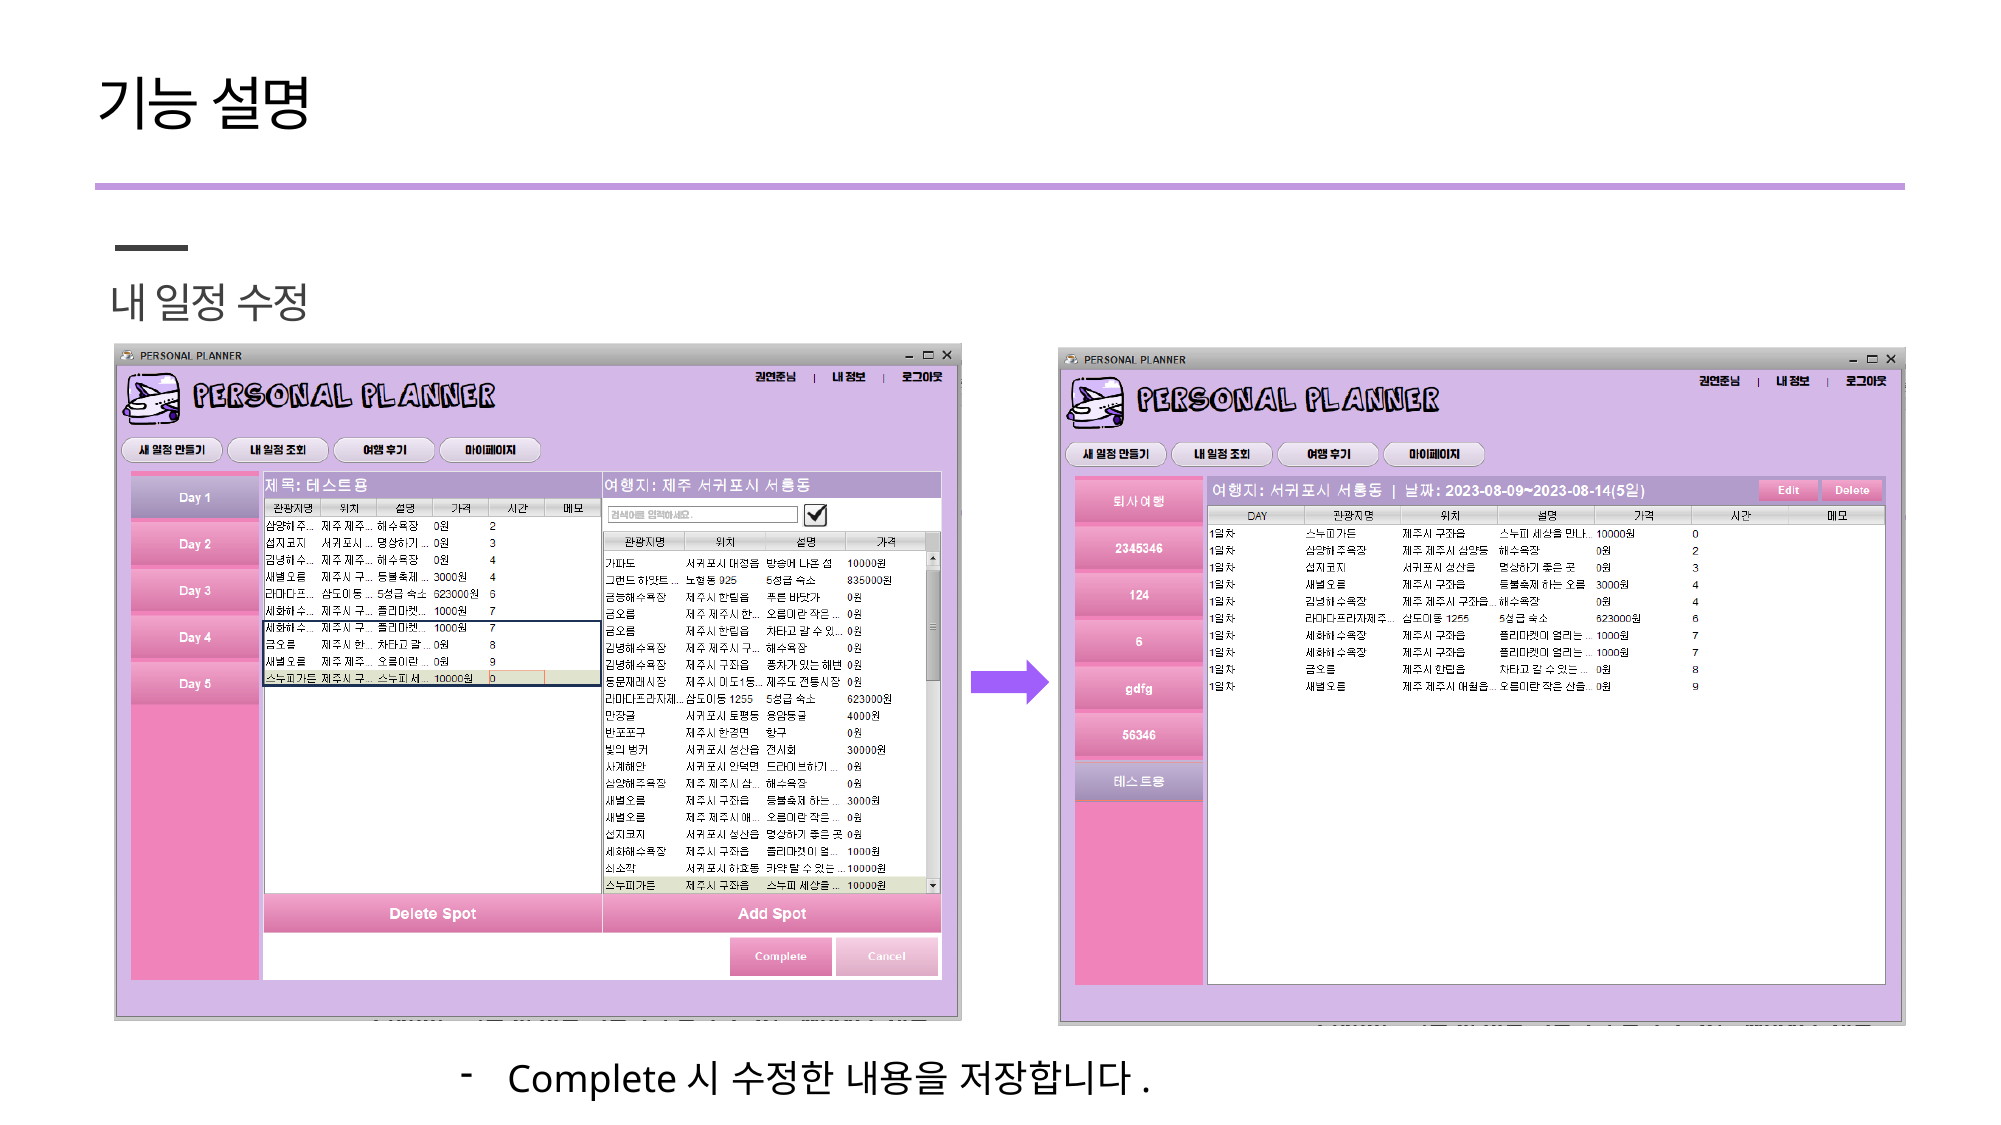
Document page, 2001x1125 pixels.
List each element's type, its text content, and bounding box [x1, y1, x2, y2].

text_box Complete시 수정한 내용을 저장합니다. [445, 1025, 1984, 1108]
text_box 기능 설명 [81, 60, 1550, 145]
picture [114, 343, 962, 1022]
picture [1058, 347, 1906, 1026]
text_box [971, 659, 1050, 705]
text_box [94, 247, 723, 336]
